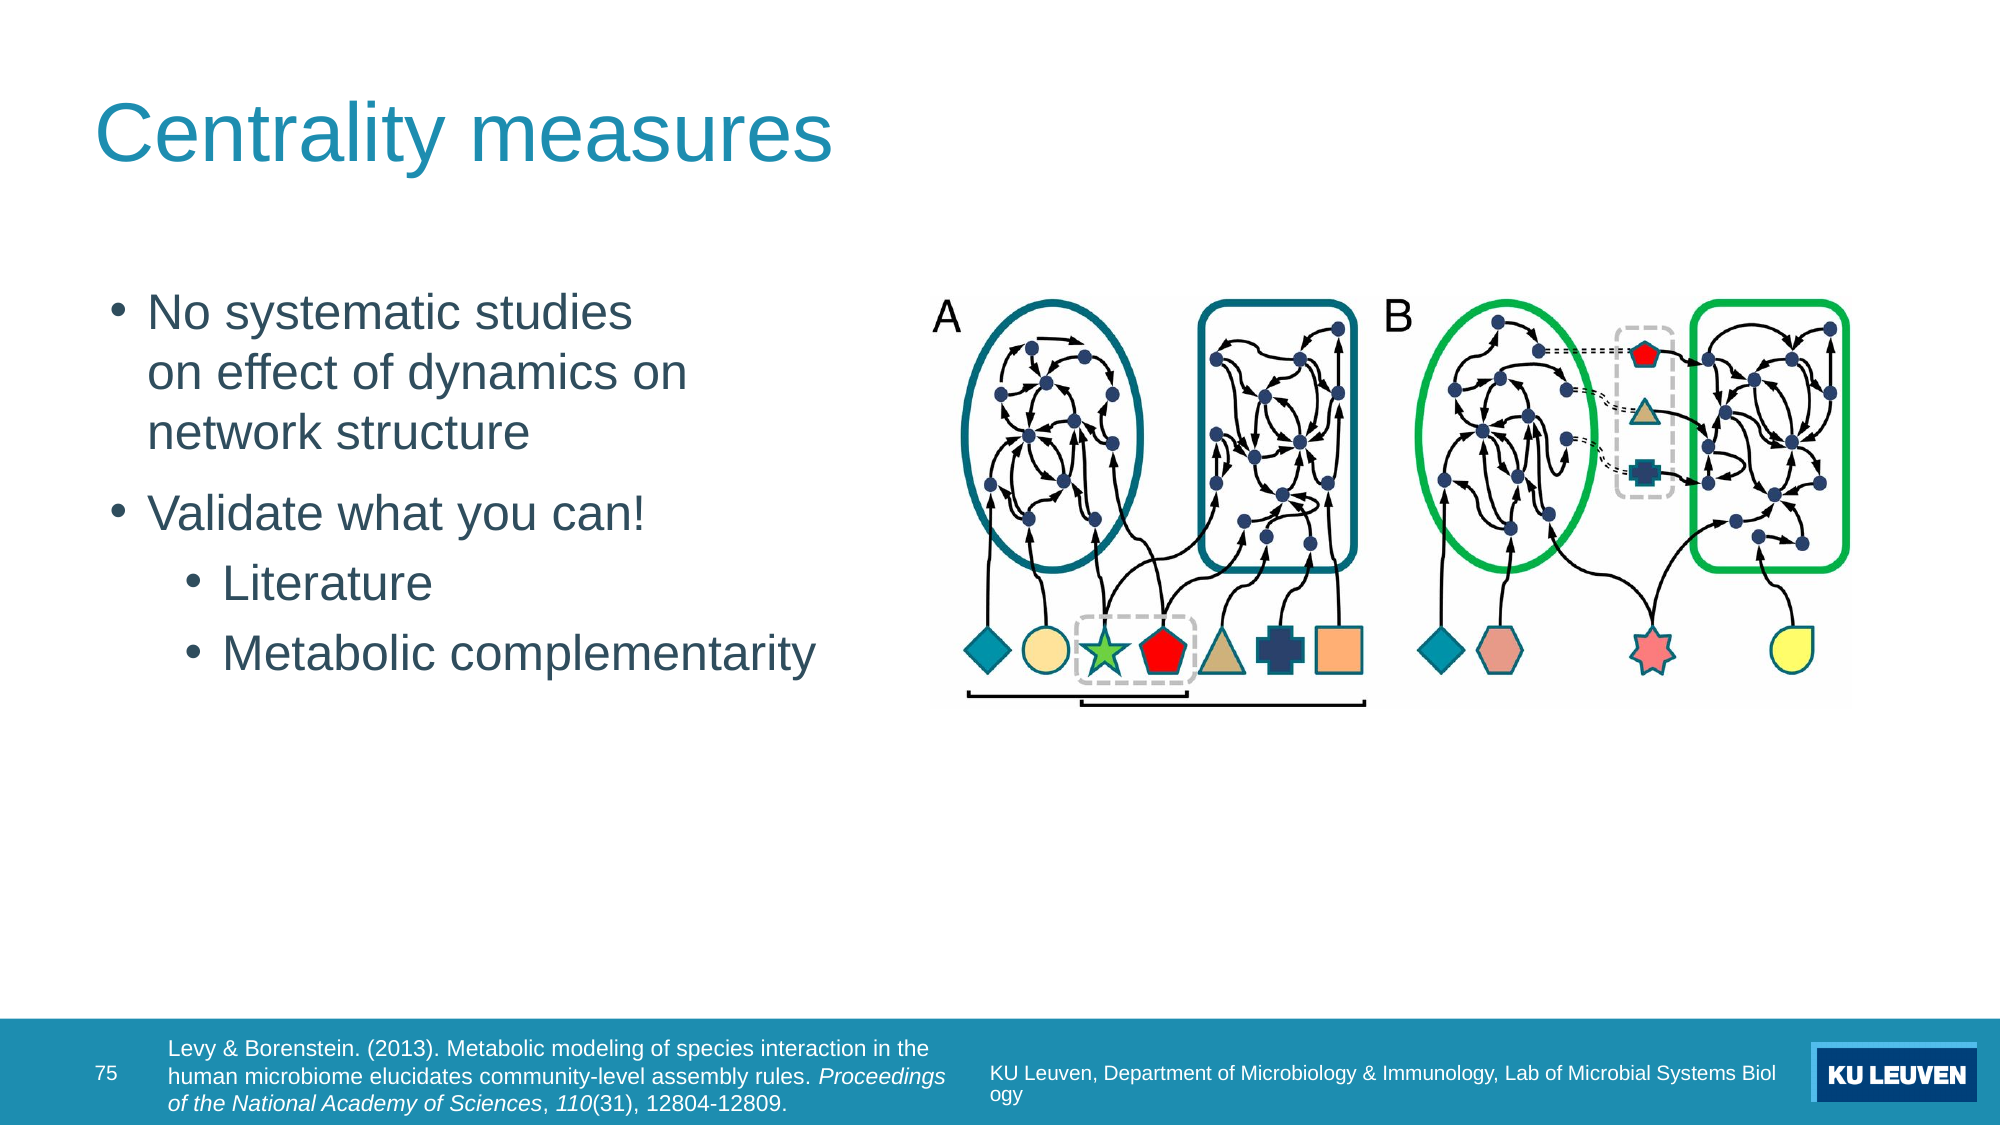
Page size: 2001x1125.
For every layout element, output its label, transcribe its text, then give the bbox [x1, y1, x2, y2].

picture [1811, 1042, 1977, 1102]
picture [930, 296, 1852, 709]
title Centrality measures [94, 33, 1906, 223]
text_box Levy & Borenstein. (2013). Metabolic modeling of species interaction in the human microbiome elucidates community-level assembly rules. Proceedings of the National Academy of Sciences, 110(31), 12804-12809. [153, 1026, 977, 1124]
slide_number 75 [94, 1018, 201, 1125]
list No systematic studies on effect of dynamics on network structure Validate what you can! Literature Metabolic complementarity [94, 271, 1906, 1004]
footer KU Leuven, Department of Microbiology & Immunology, Lab of Microbial Systems Biology [989, 1018, 1809, 1125]
